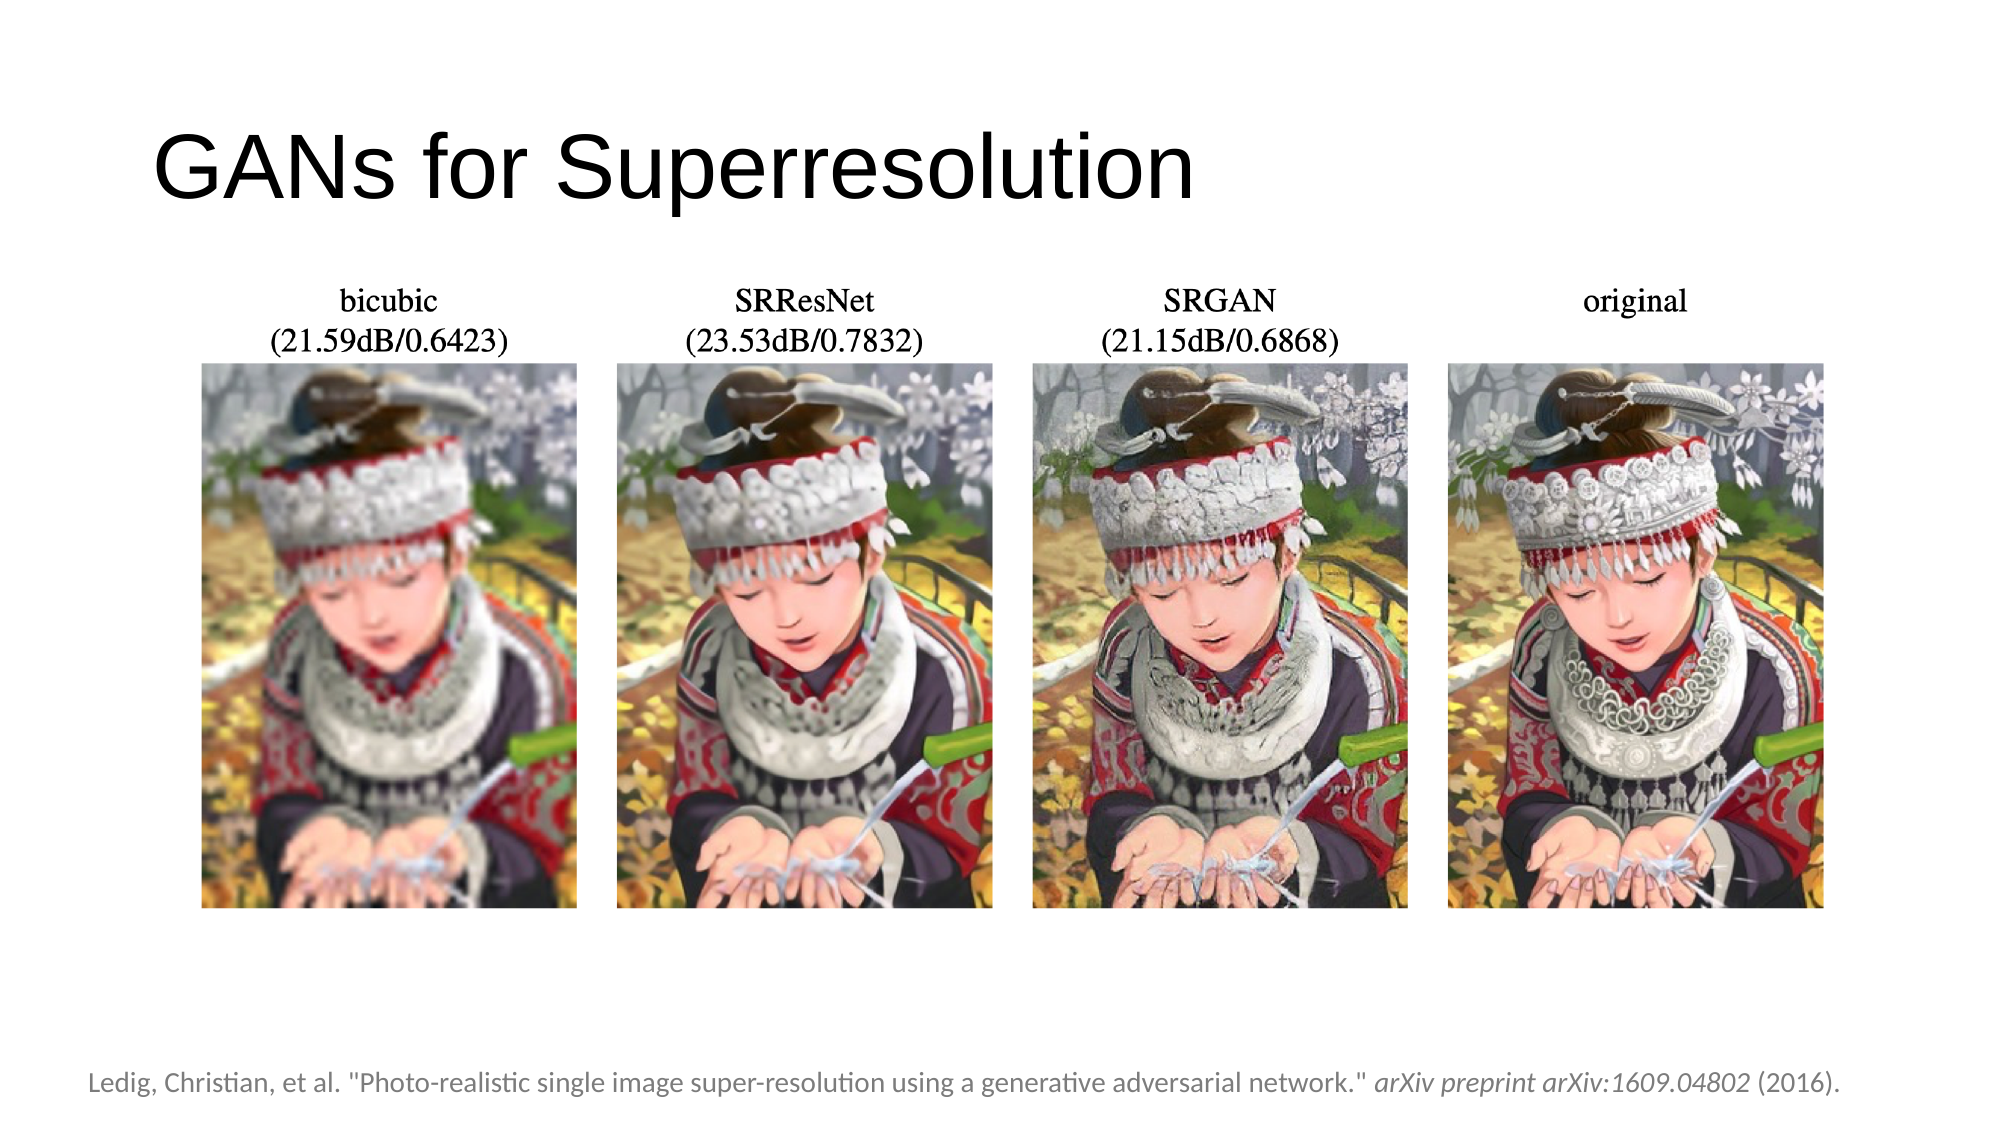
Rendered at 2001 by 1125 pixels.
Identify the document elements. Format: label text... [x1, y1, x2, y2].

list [137, 262, 1863, 930]
title GANs for Superresolution [137, 59, 1863, 262]
text_box Ledig, Christian, et al. "Photo-realistic single image super-resolution using a generative adversarial network." arXiv preprint arXiv:1609.04802 (2016). [73, 1055, 2000, 1106]
